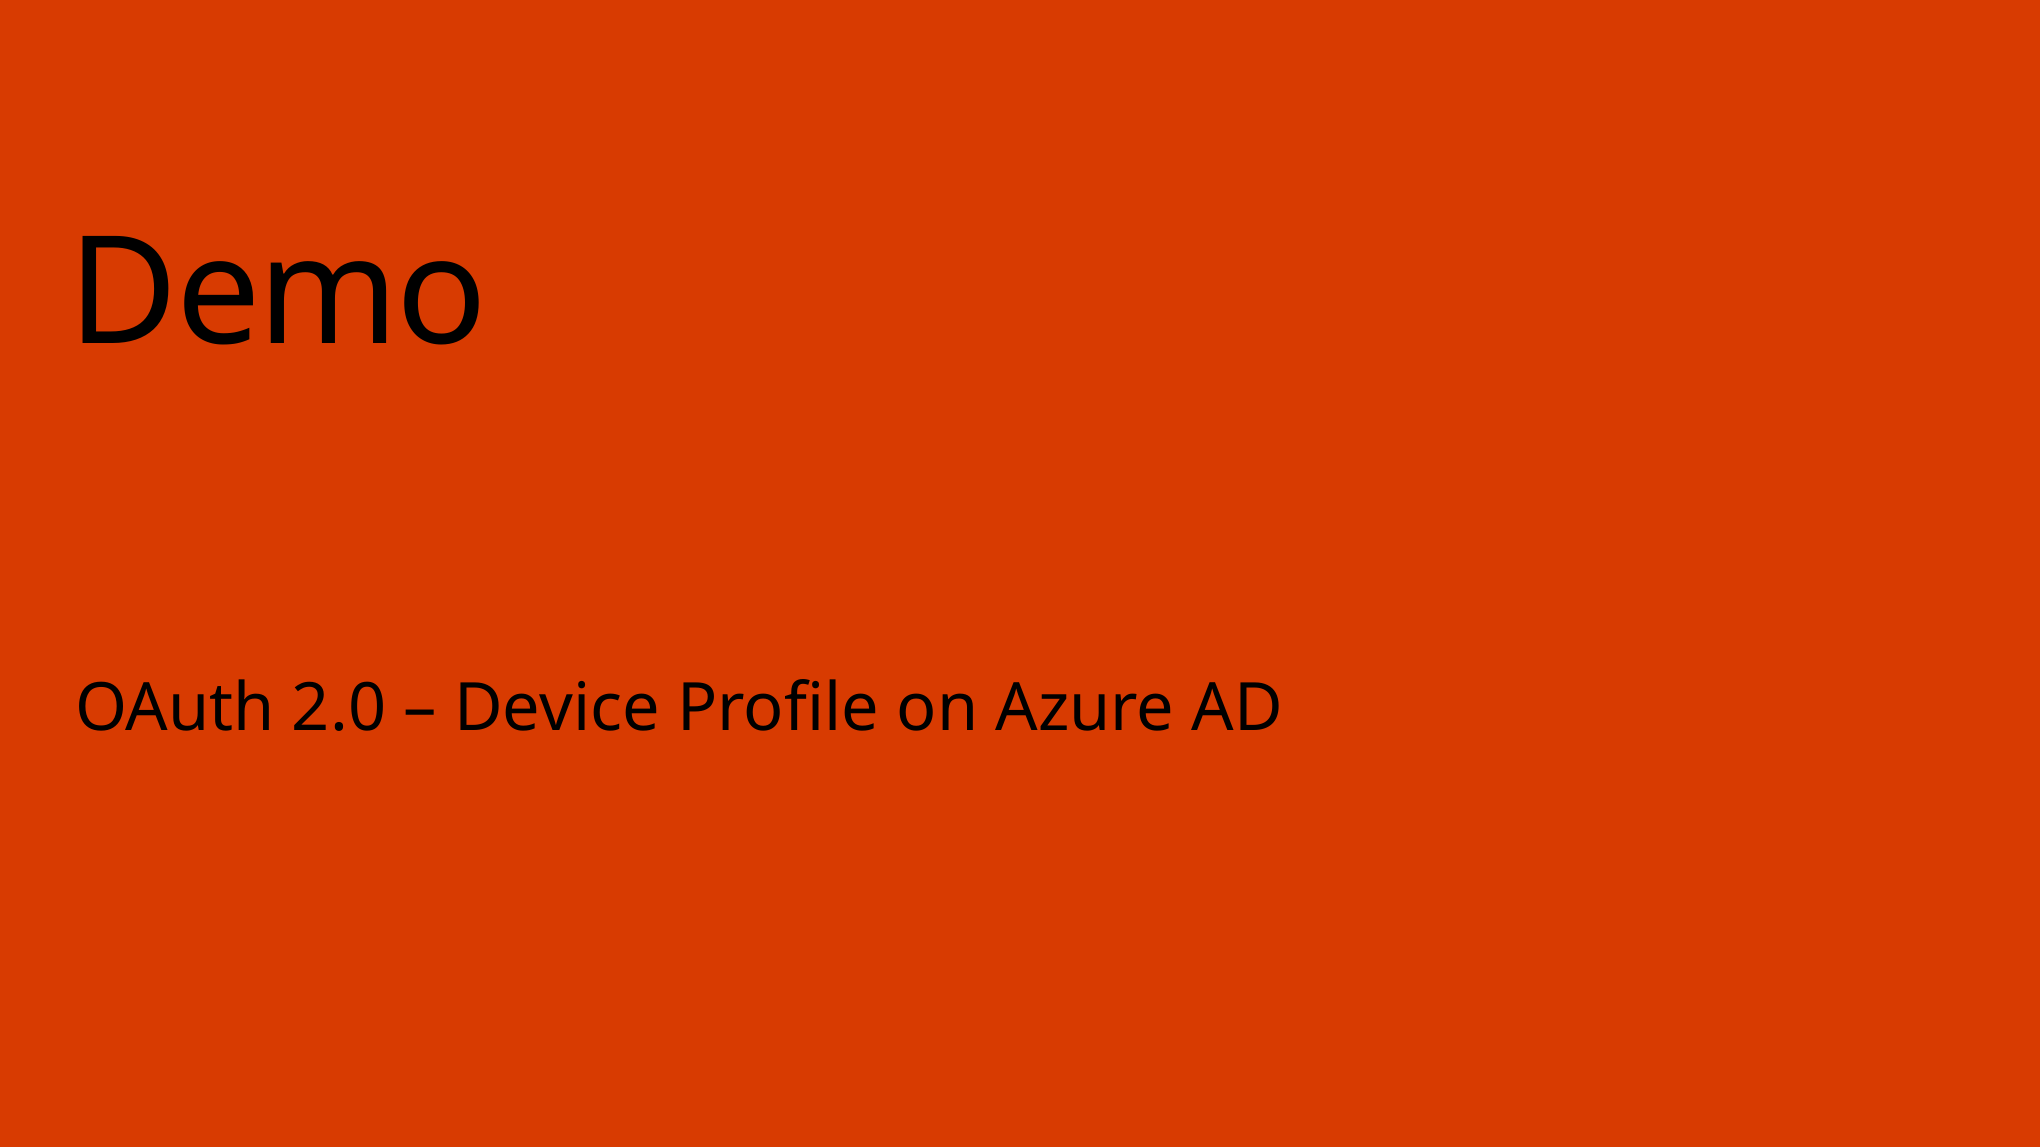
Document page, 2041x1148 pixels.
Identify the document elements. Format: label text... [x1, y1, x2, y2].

list OAuth 2.0 – Device Profile on Azure AD [45, 648, 1396, 770]
title Demo [45, 198, 1395, 393]
